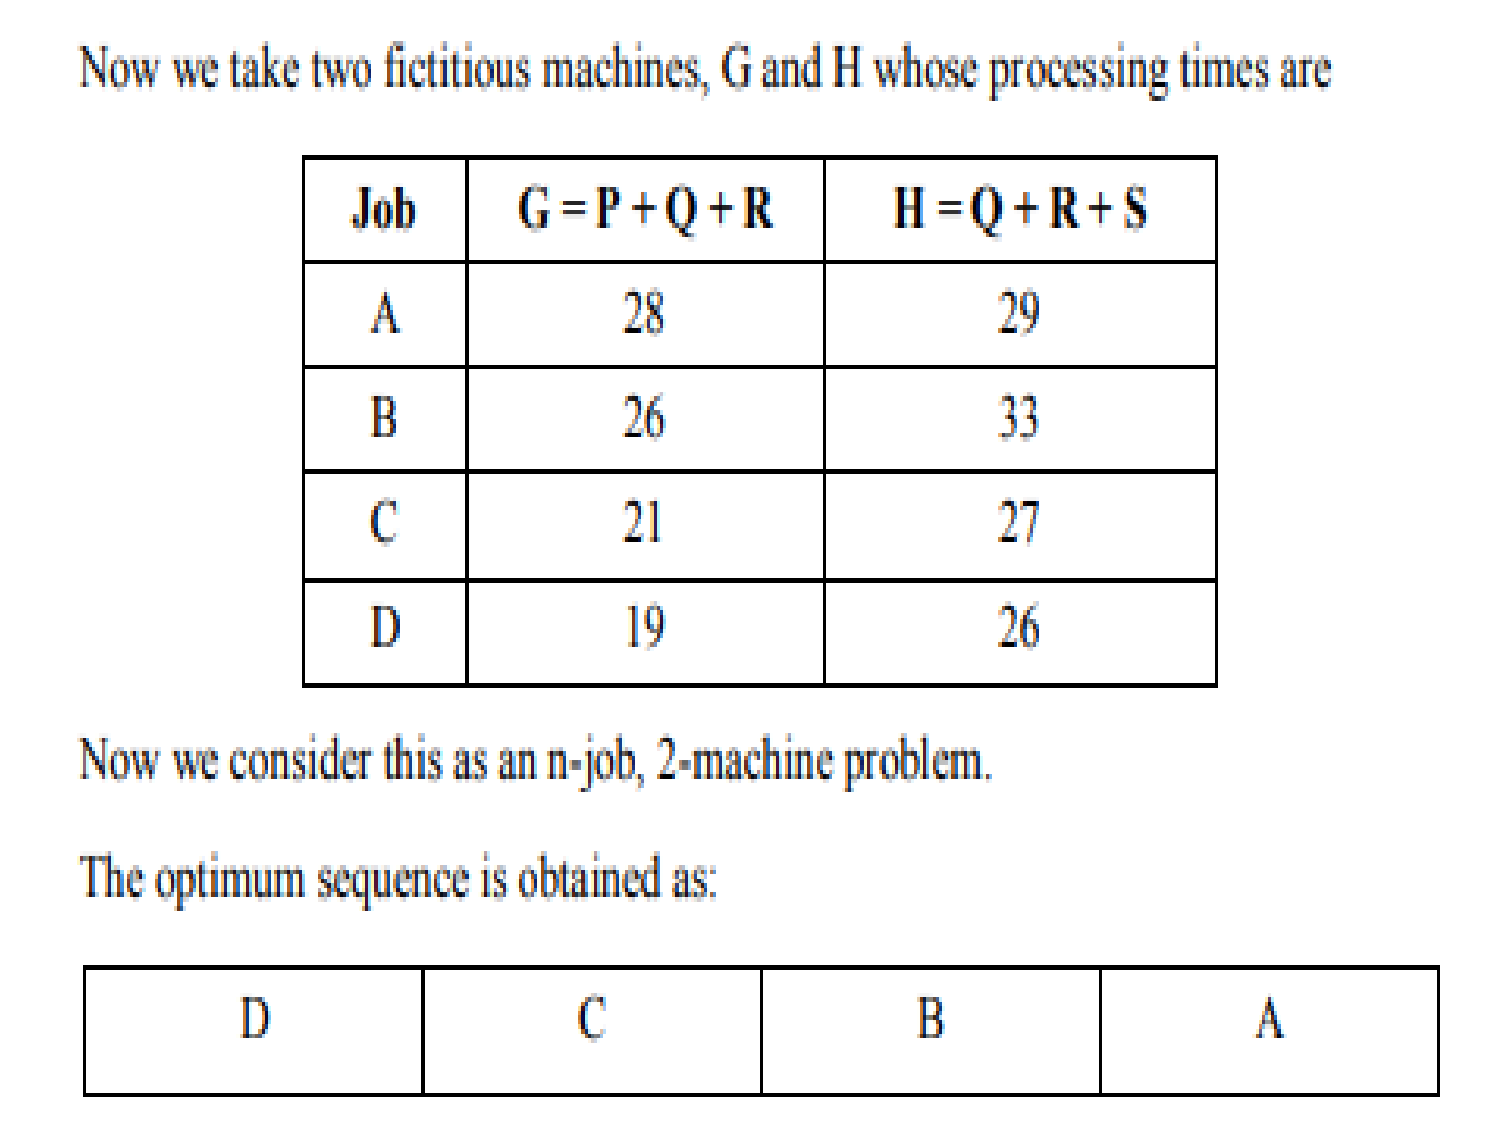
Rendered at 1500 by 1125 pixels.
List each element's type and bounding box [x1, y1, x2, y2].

list [0, 0, 1500, 1125]
